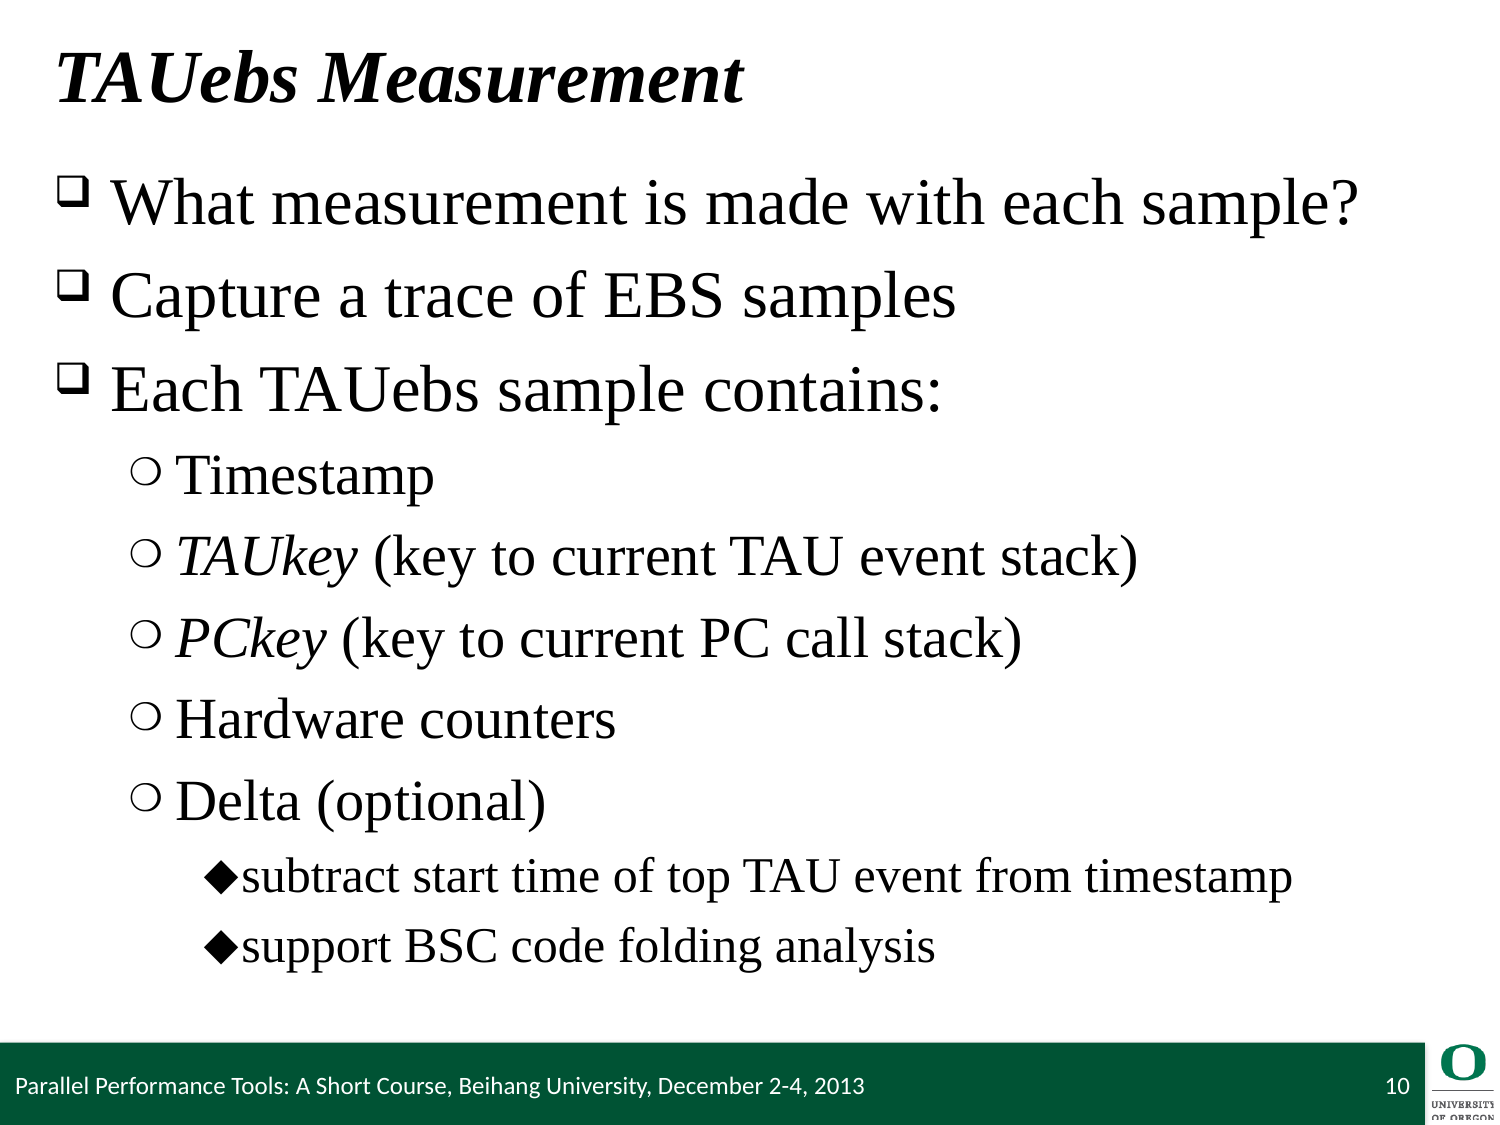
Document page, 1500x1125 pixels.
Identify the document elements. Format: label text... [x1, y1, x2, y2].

title TAUebs Measurement [39, 0, 1500, 145]
footer Parallel Performance Tools: A Short Course, Beihang University, December 2-4, 2013 [0, 1044, 988, 1125]
list What measurement is made with each sample? Capture a trace of EBS samples Each TAUebs sample contains: Timestamp TAUkey (key to current TAU event stack) PCkey (key to current PC call stack) Hardware counters Delta (optional) subtract start time of top TAU event from timestamp support BSC code folding analysis [39, 149, 1500, 1046]
slide_number 10 [1074, 1044, 1425, 1125]
